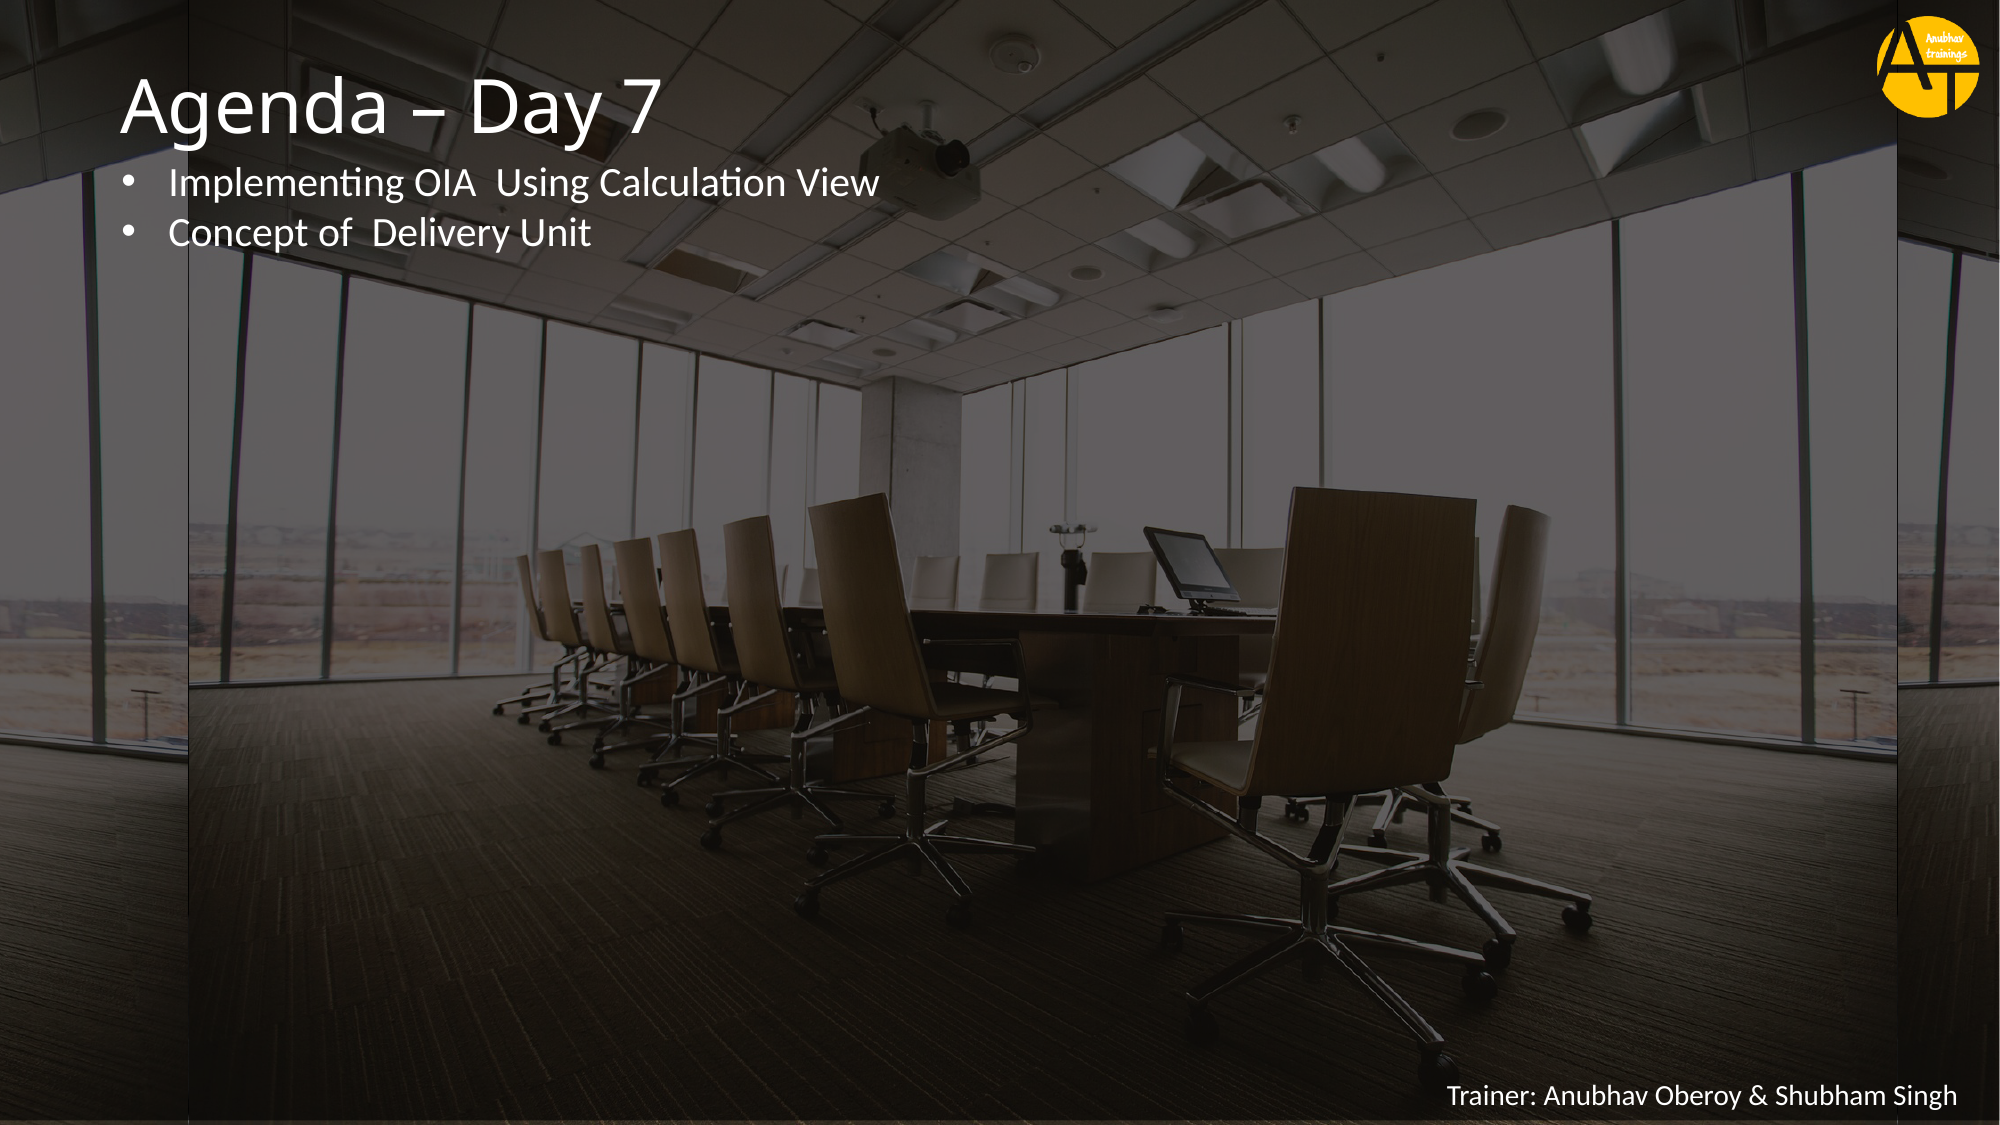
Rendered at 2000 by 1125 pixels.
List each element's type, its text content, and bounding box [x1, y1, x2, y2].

footer Trainer: Anubhav Oberoy & Shubham Singh [1413, 1070, 1992, 1118]
text_box [0, 0, 2000, 1122]
picture [1866, 9, 1985, 126]
text_box Implementing OIA Using Calculation View Concept of Delivery Unit [106, 147, 1414, 263]
title Agenda – Day 7 [99, 45, 1900, 162]
